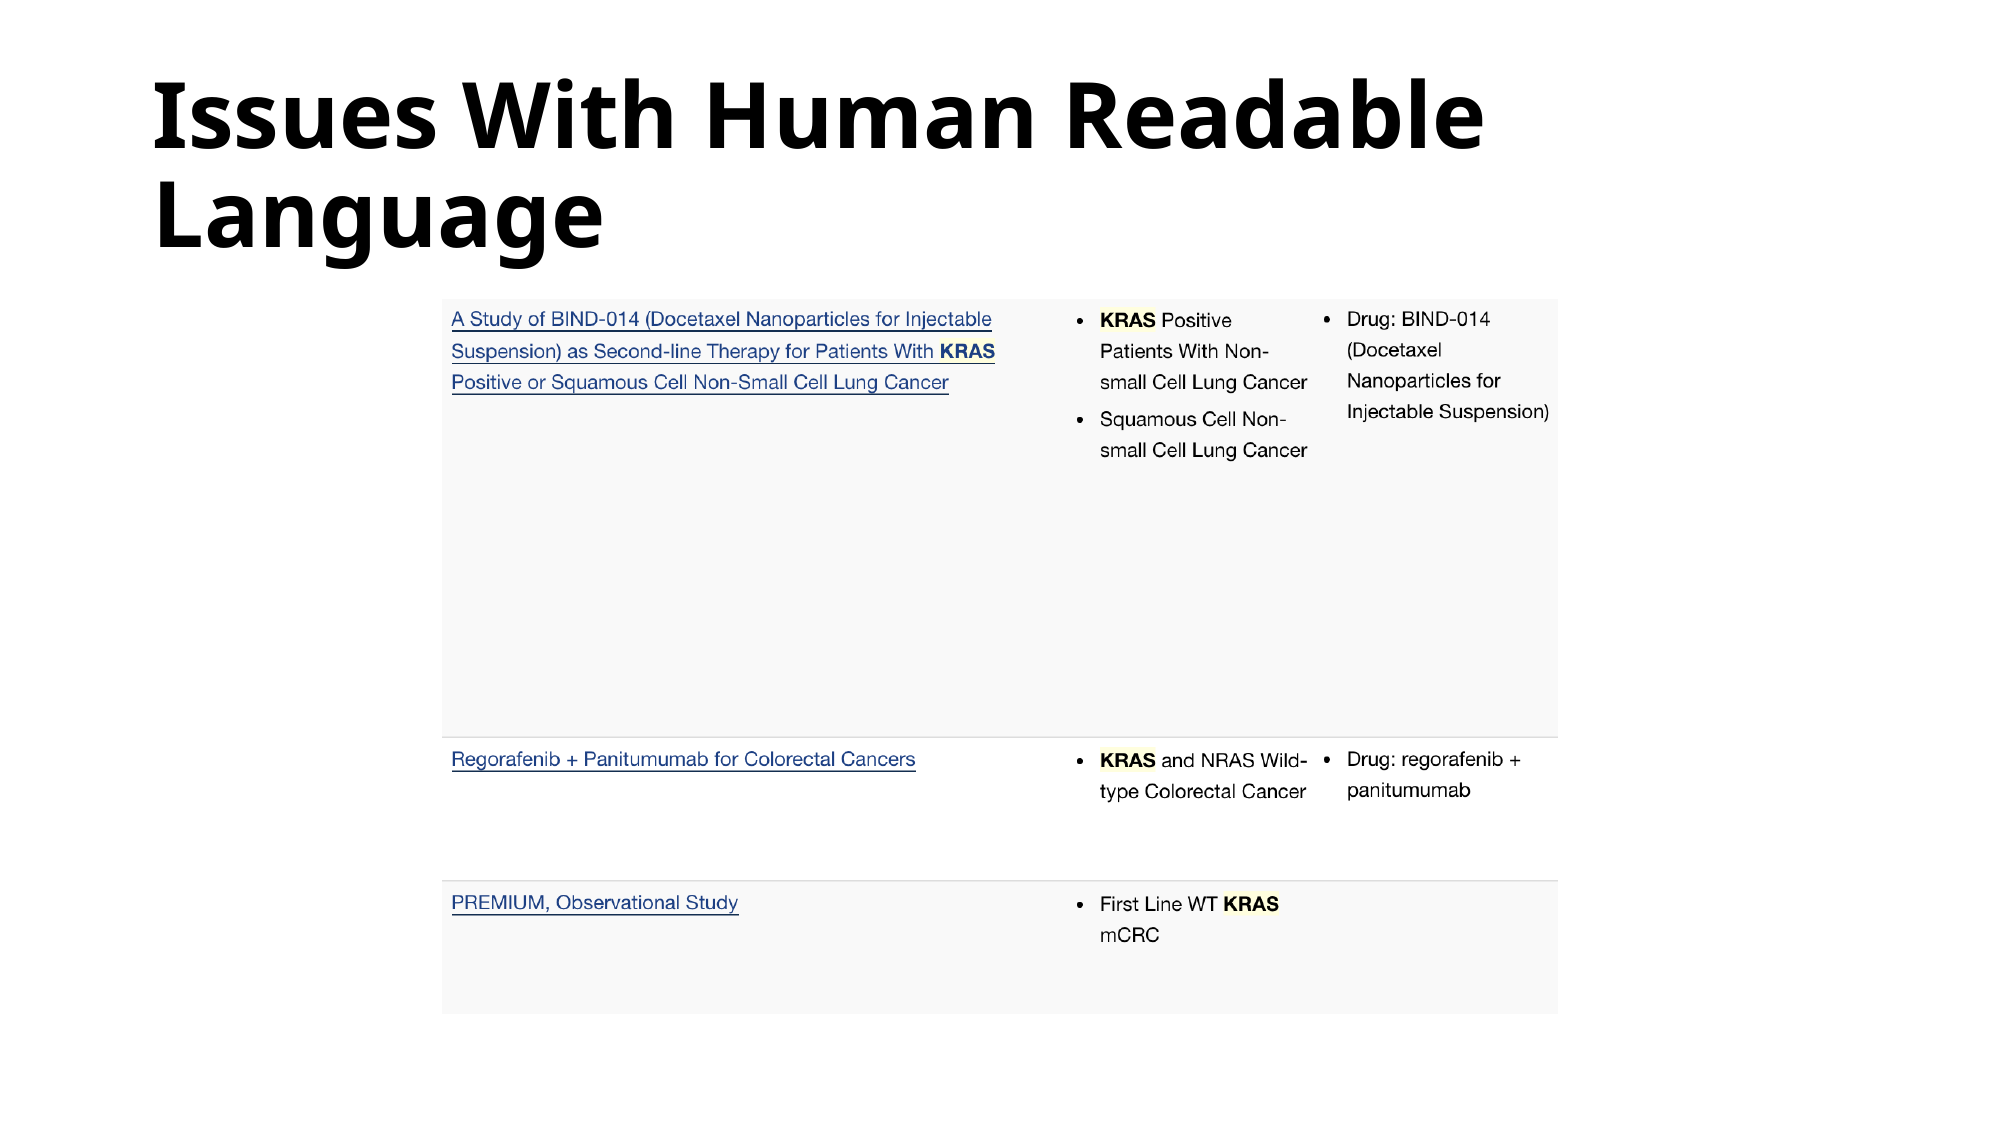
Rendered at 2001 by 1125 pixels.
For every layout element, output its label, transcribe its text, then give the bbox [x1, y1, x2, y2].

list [442, 299, 1558, 1014]
title Issues With Human Readable Language [137, 59, 1863, 278]
